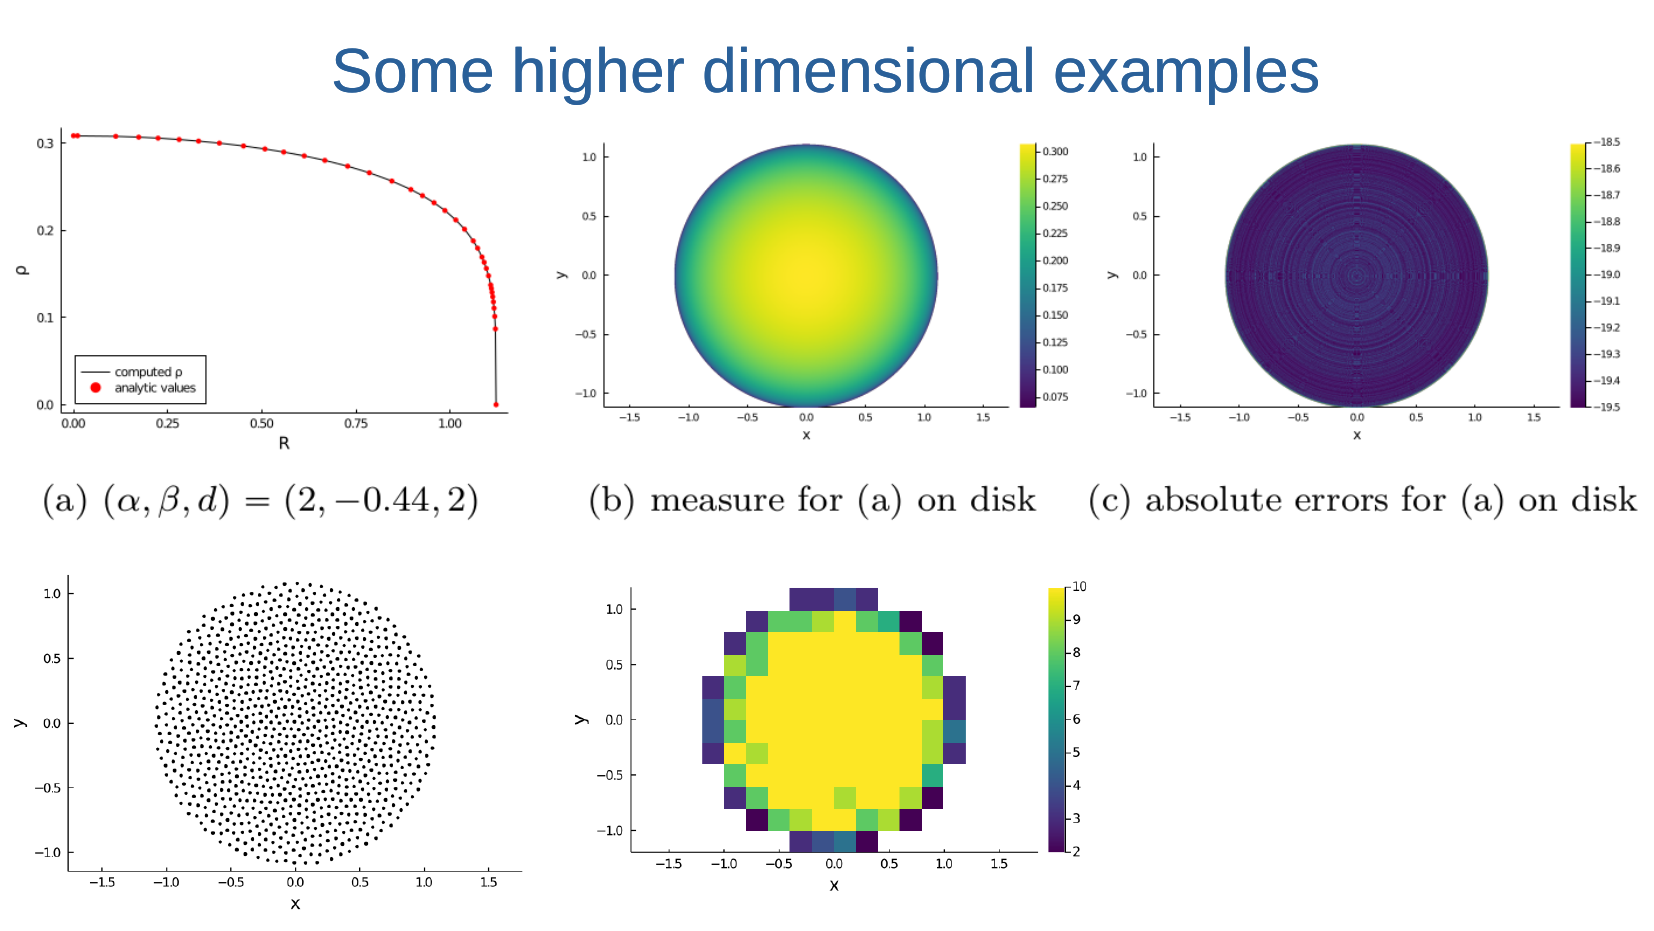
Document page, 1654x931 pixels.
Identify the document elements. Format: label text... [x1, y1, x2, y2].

title Some higher dimensional examples [82, 0, 1571, 105]
picture [0, 105, 1654, 547]
picture [0, 548, 1105, 925]
